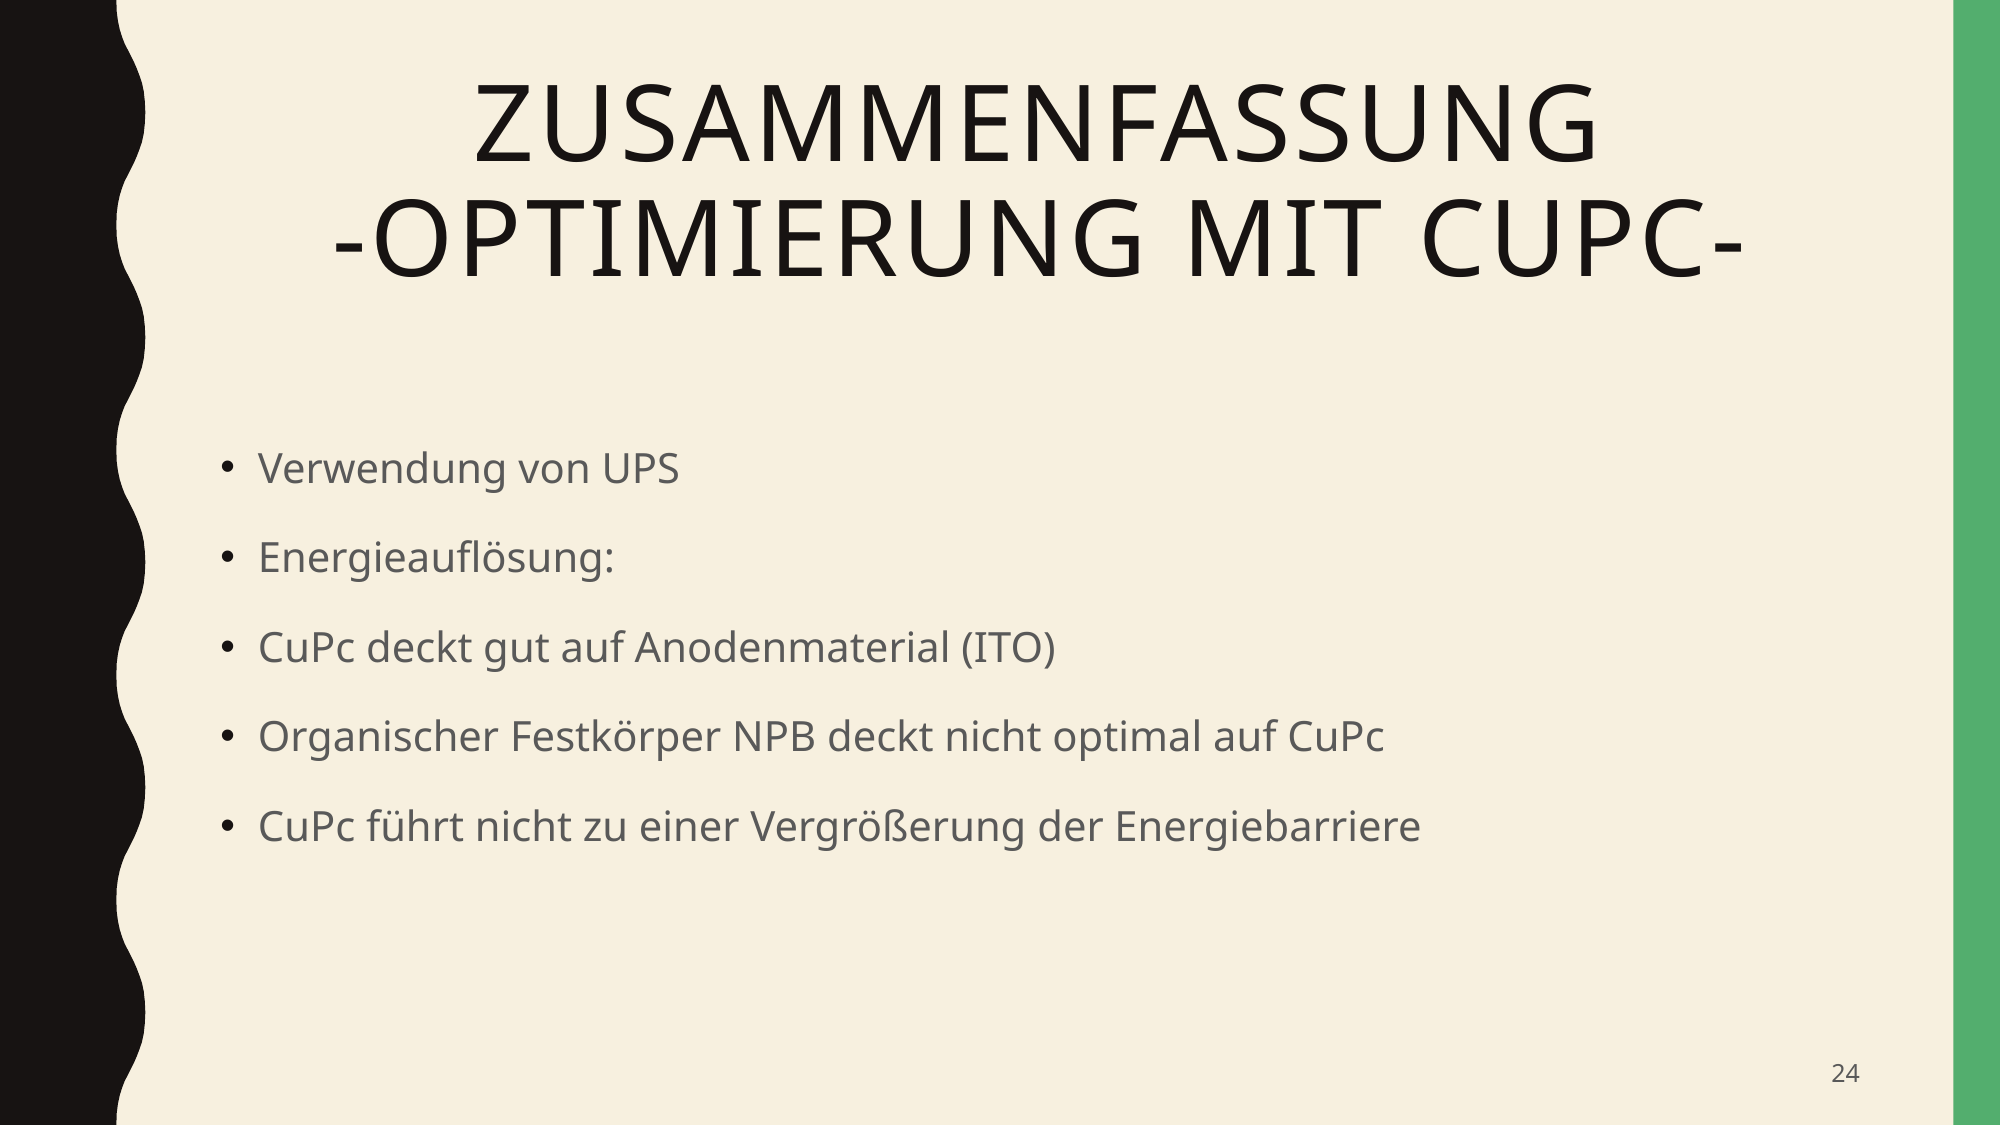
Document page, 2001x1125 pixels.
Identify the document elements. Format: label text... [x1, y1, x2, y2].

title Zusammenfassung -Optimierung MIT CUPC- [205, 62, 1875, 308]
slide_number 24 [1771, 1045, 1875, 1103]
